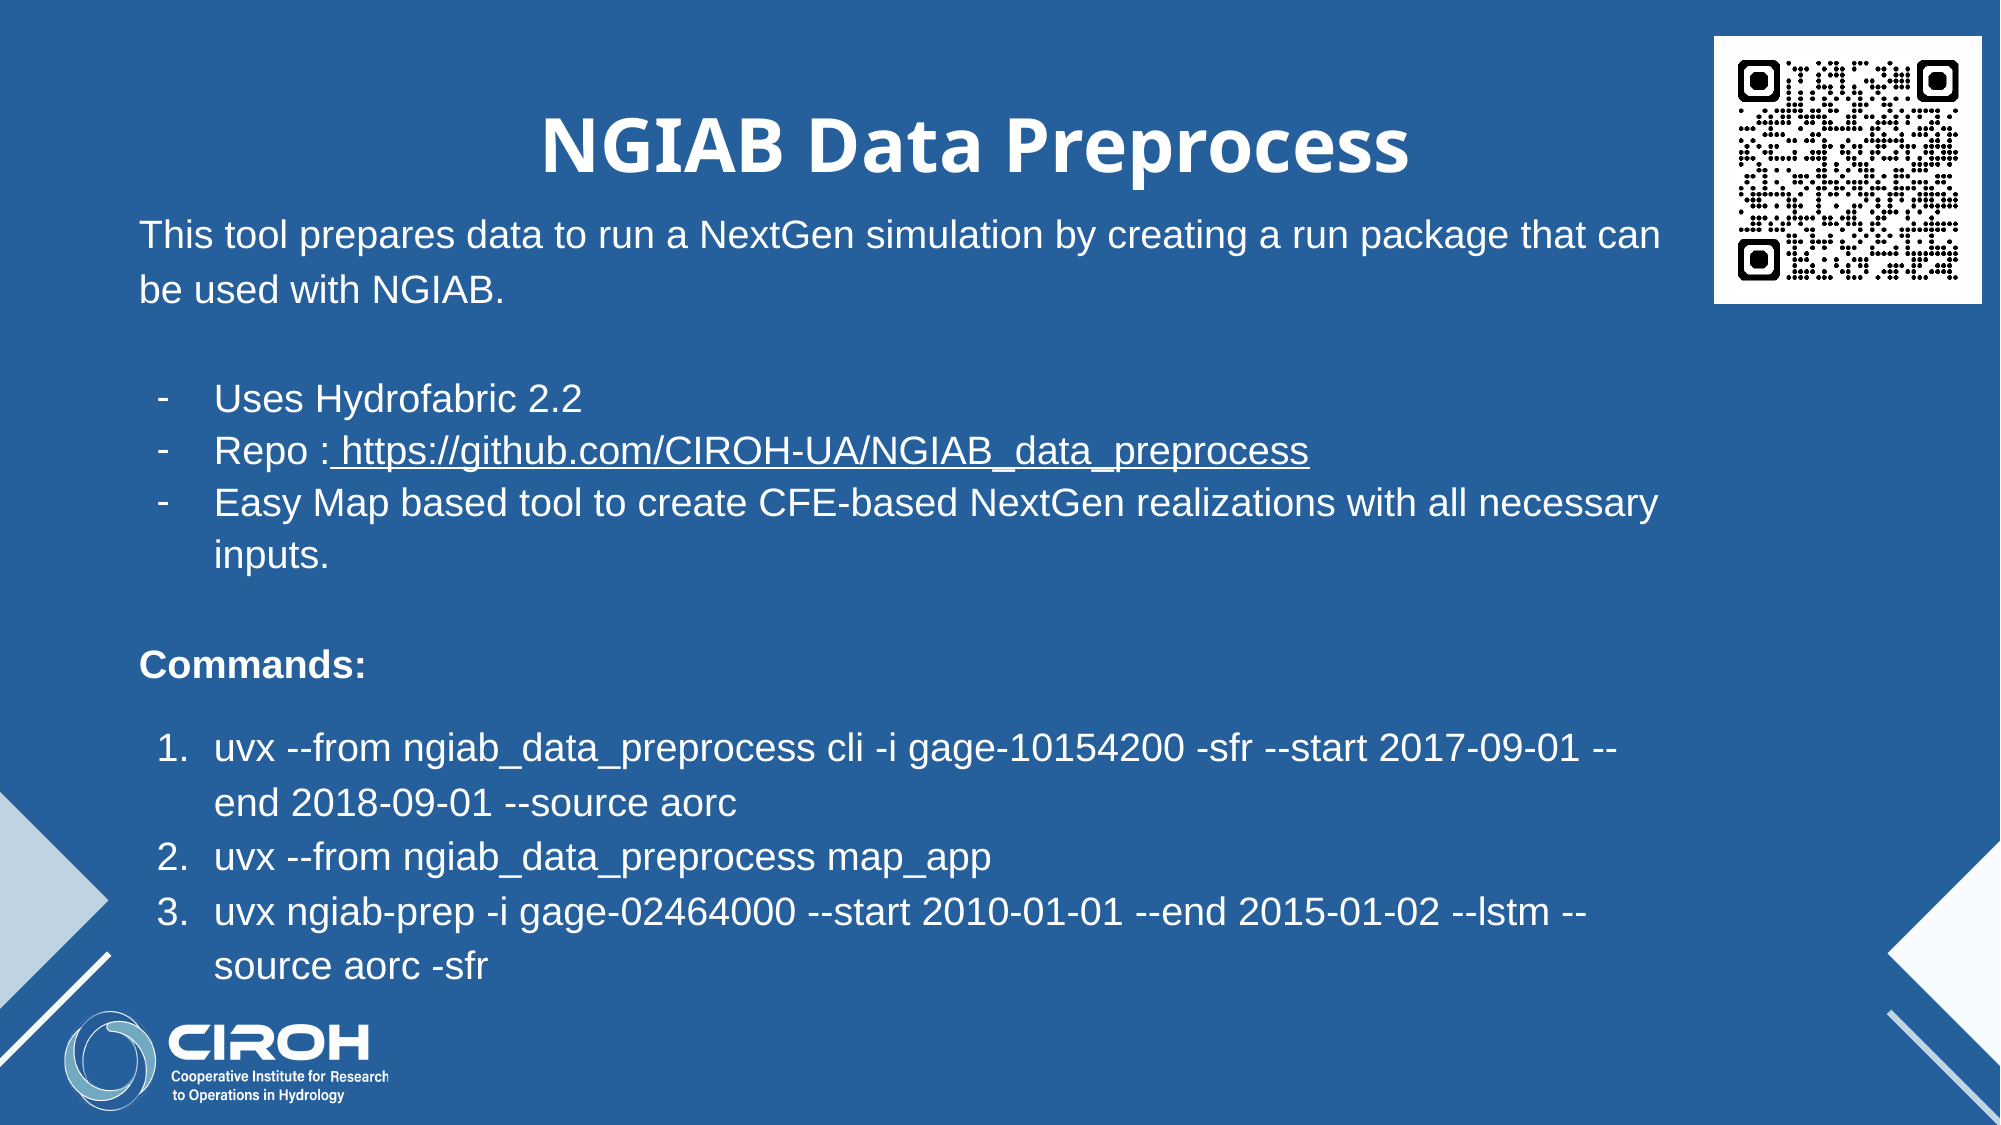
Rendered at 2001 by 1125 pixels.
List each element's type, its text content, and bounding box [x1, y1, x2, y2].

text_box This tool prepares data to run a NextGen simulation by creating a run package that can be used with NGIAB. Uses Hydrofabric 2.2 Repo : https://github.com/CIROH-UA/NGIAB_data_preprocess Easy Map based tool to create CFE-based NextGen realizations with all necessary inputs. Commands: uvx --from ngiab_data_preprocess cli -i gage-10154200 -sfr --start 2017-09-01 --end 2018-09-01 --source aorc uvx --from ngiab_data_preprocess map_app uvx ngiab-prep -i gage-02464000 --start 2010-01-01 --end 2015-01-02 --lstm --source aorc -sfr [123, 187, 1691, 1012]
text_box [64, 1011, 389, 1111]
picture [1713, 36, 1982, 304]
text_box NGIAB Data Preprocess [108, 61, 1708, 188]
text_box [0, 791, 109, 1009]
text_box [1887, 840, 2000, 1066]
